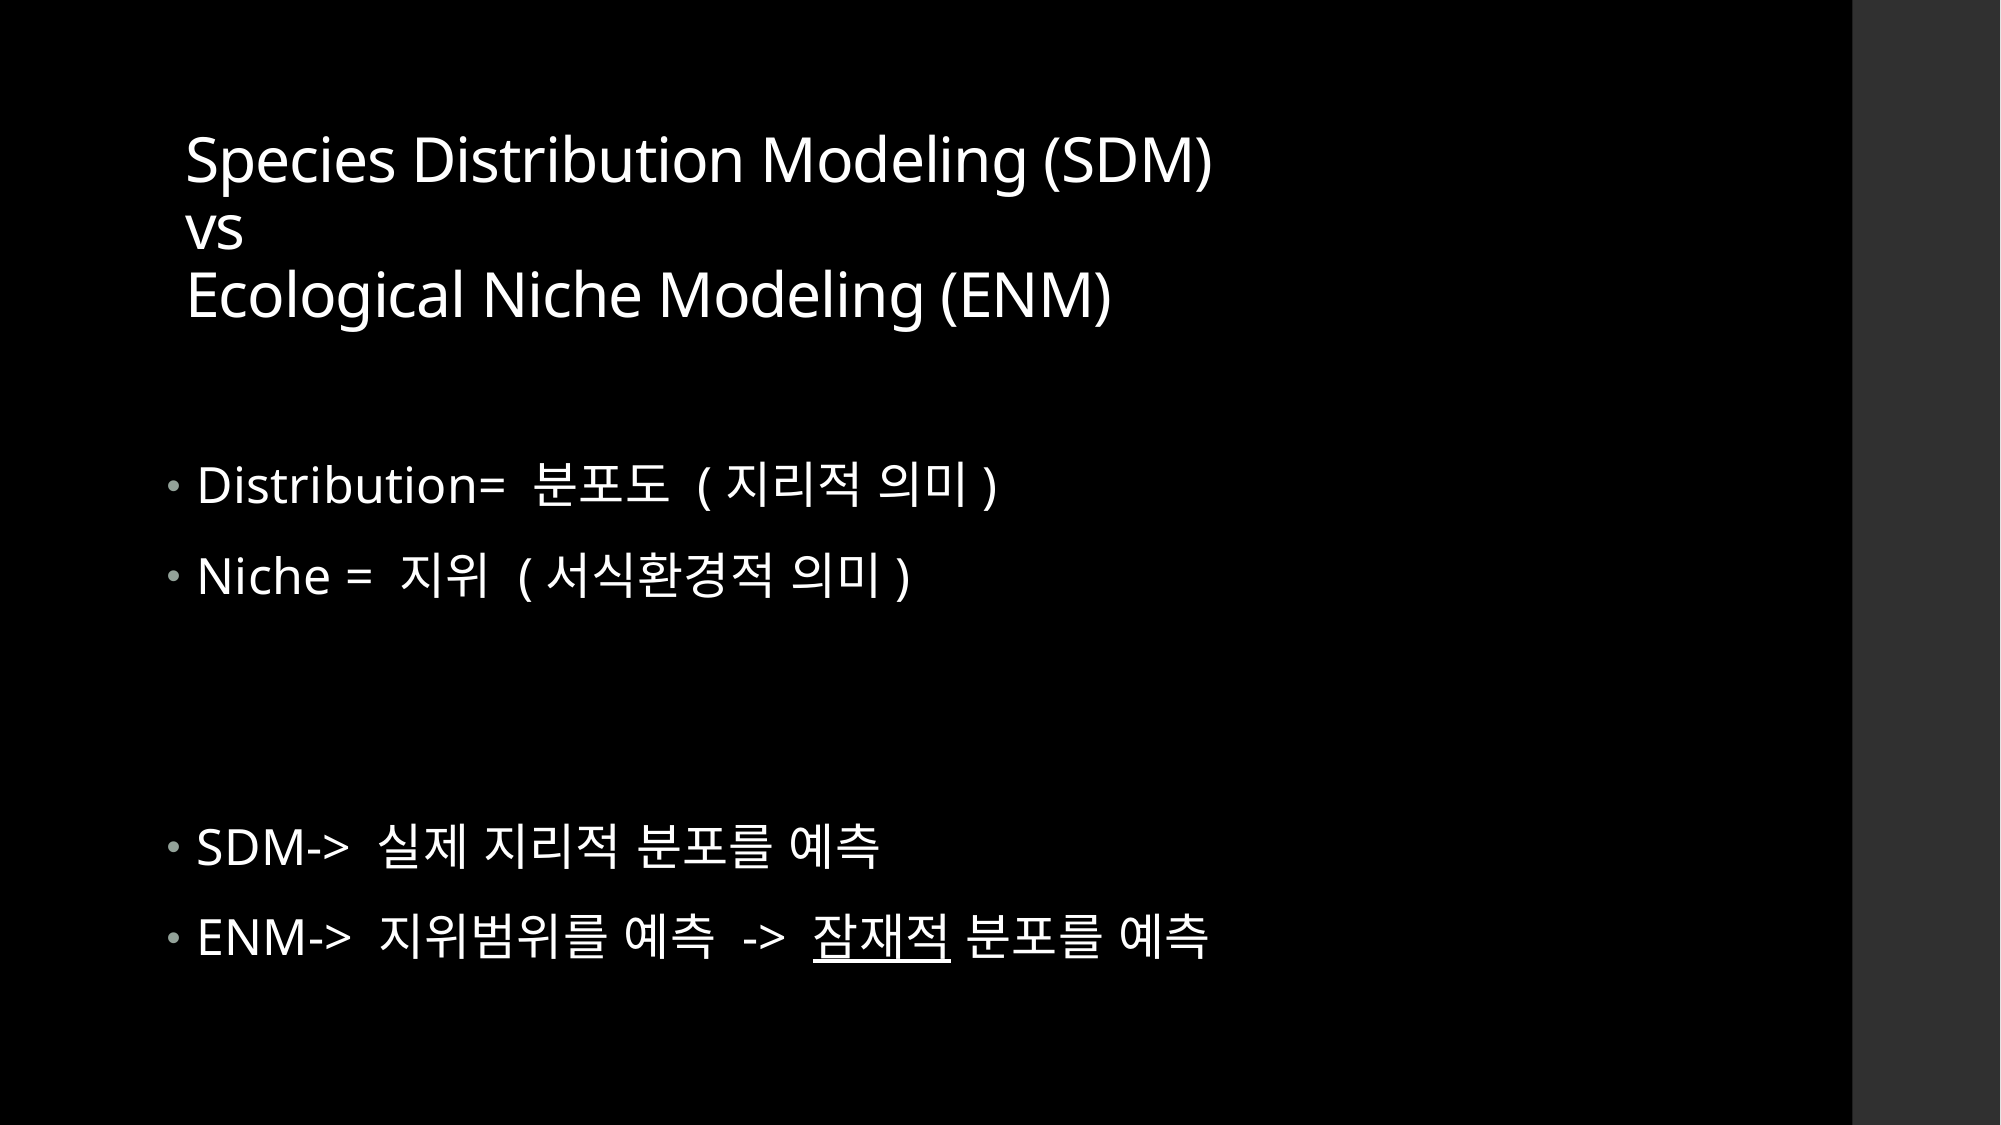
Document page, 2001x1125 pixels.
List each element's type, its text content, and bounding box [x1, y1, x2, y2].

title Species Distribution Modeling (SDM) vs Ecological Niche Modeling (ENM) [170, 120, 1761, 339]
list Distribution= 분포도 (지리적 의미) Niche = 지위 (서식환경적 의미) SDM-> 실제 지리적 분포를 예측 ENM-> 지위범위를 예측 -> 잠재적 분포를 예측 [151, 450, 1562, 1125]
